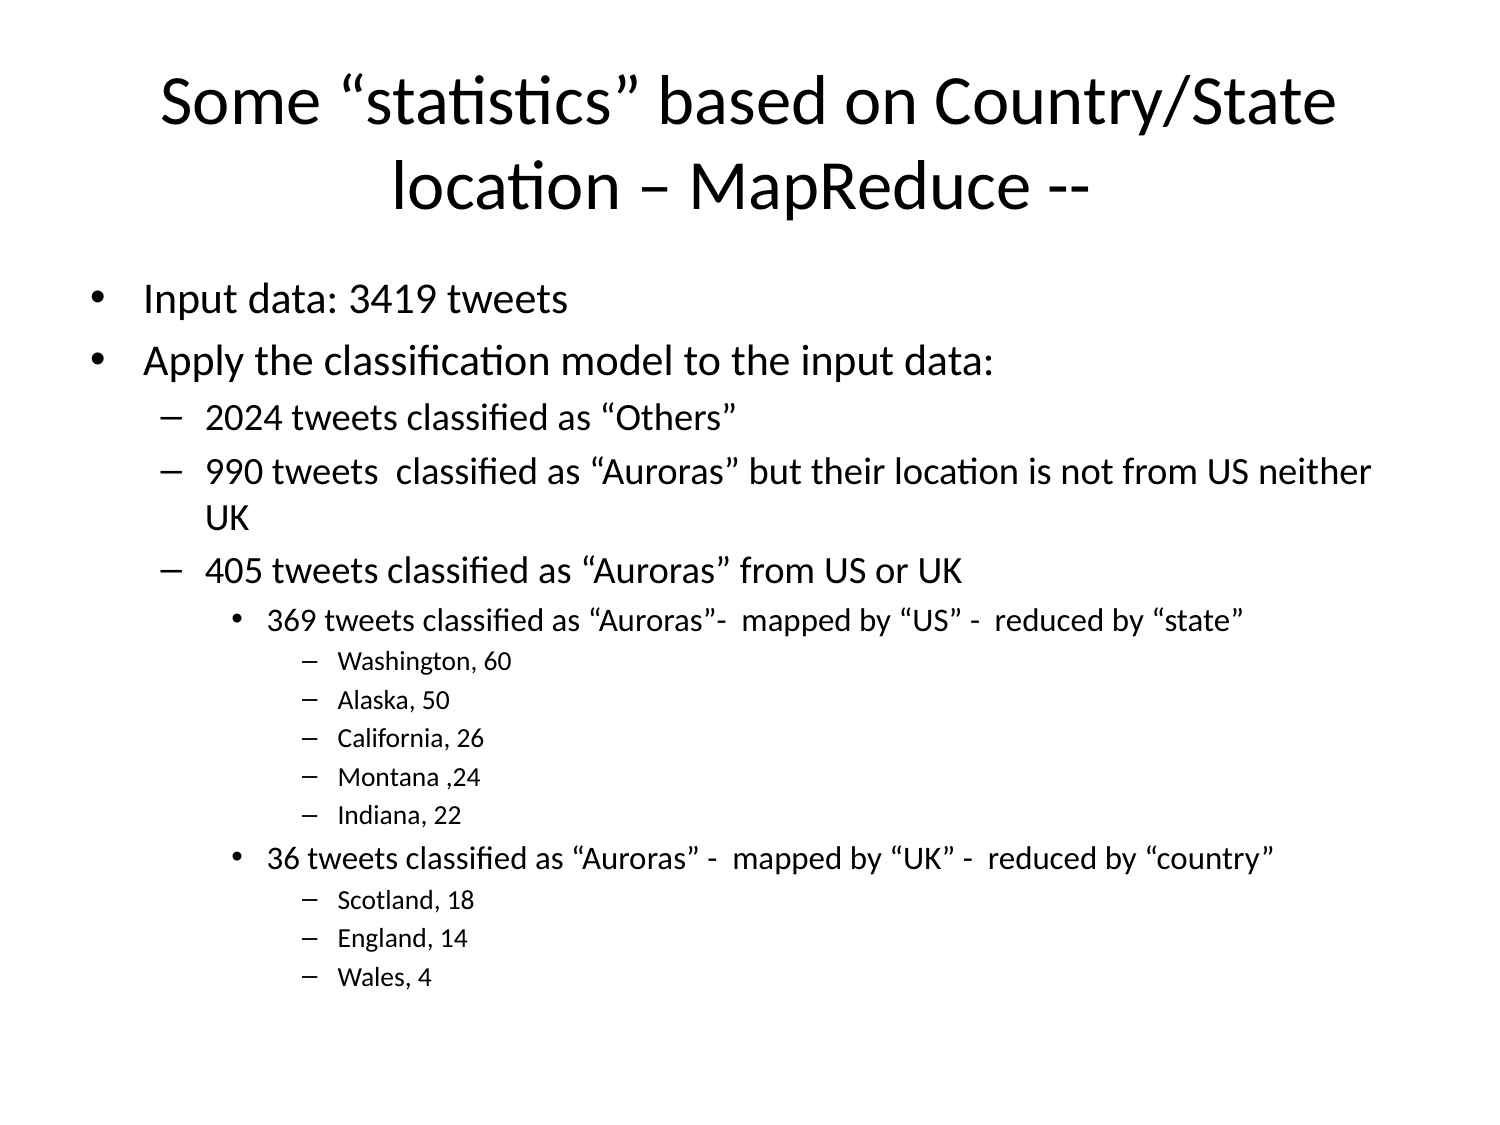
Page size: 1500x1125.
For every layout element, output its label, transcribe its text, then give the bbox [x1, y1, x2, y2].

title Some “statistics” based on Country/State location – MapReduce -- [75, 45, 1425, 233]
list Input data: 3419 tweets Apply the classification model to the input data: 2024 tweets classified as “Others” 990 tweets classified as “Auroras” but their location is not from US neither UK 405 tweets classified as “Auroras” from US or UK 369 tweets classified as “Auroras”- mapped by “US” - reduced by “state” Washington, 60 Alaska, 50 California, 26 Montana ,24 Indiana, 22 36 tweets classified as “Auroras” - mapped by “UK” - reduced by “country” Scotland, 18 England, 14 Wales, 4 [75, 262, 1425, 1005]
